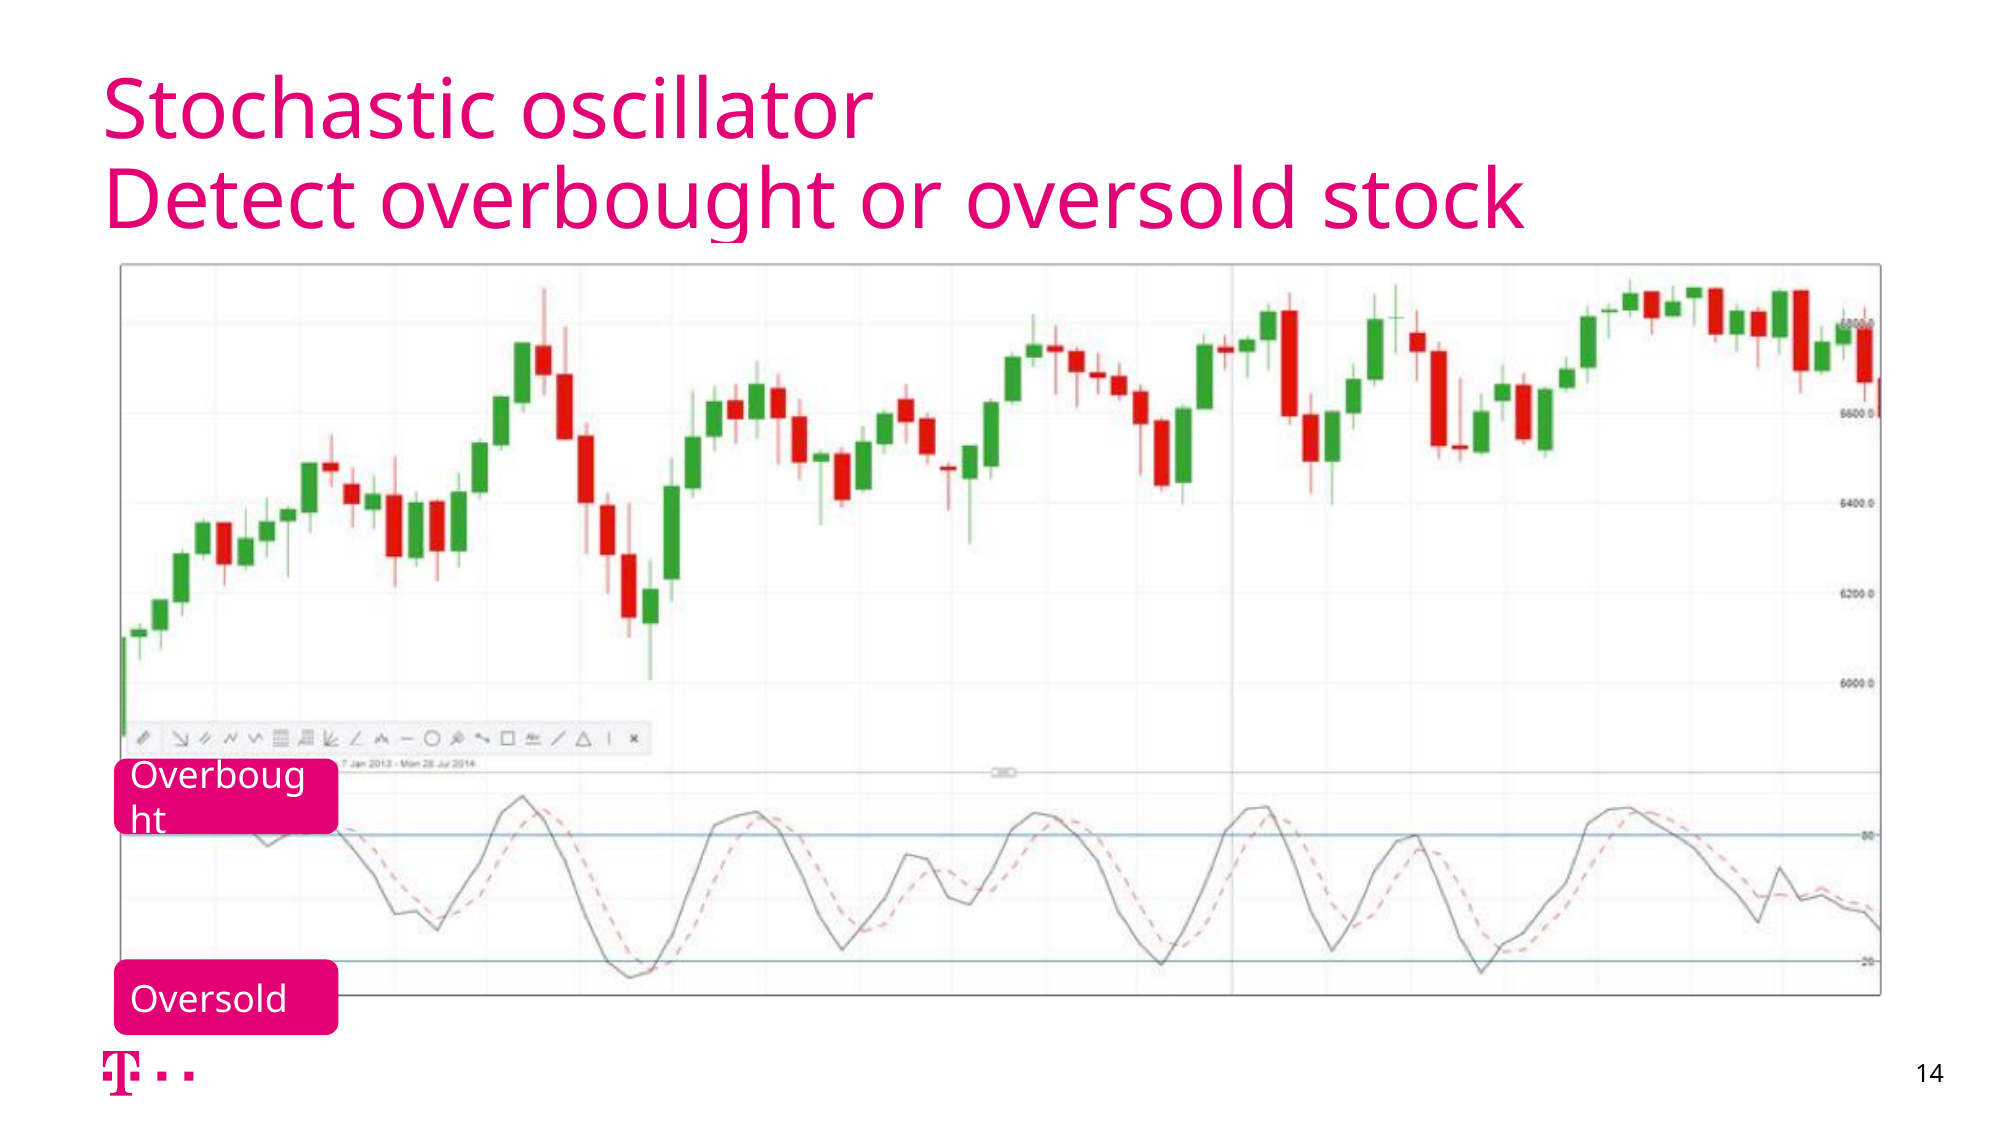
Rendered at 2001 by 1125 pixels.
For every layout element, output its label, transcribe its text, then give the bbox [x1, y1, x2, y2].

text_box Oversold [112, 1011, 340, 1037]
slide_number 14 [1915, 1047, 1957, 1101]
title Stochastic oscillator Detect overbought or oversold stock [102, 66, 1898, 185]
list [102, 243, 1898, 1011]
